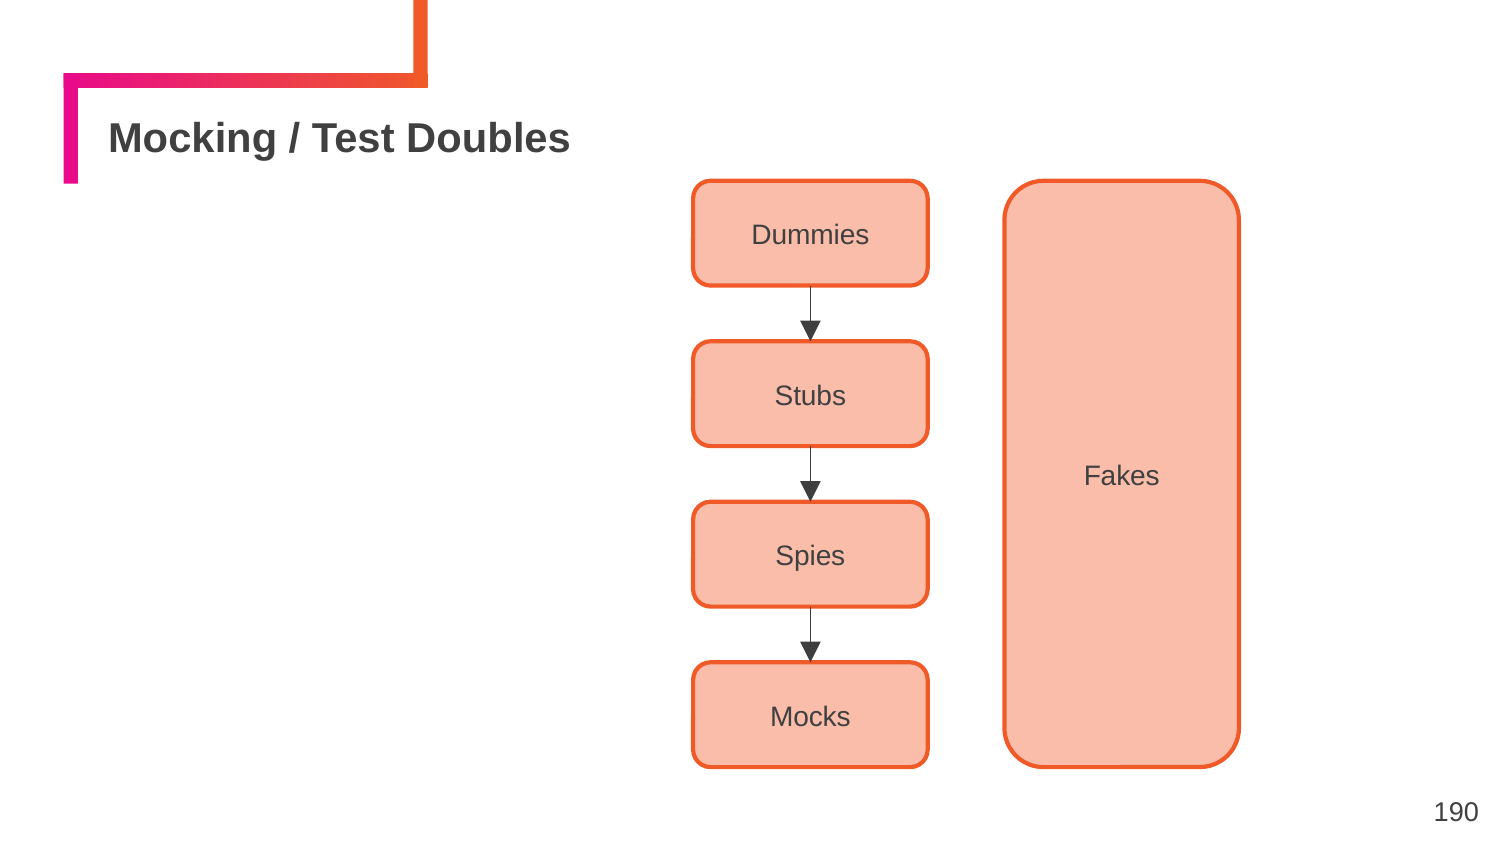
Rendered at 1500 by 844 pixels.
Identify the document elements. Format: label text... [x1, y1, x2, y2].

slide_number 190 [1403, 779, 1494, 844]
title Mocking / Test Doubles [100, 117, 1455, 169]
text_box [692, 180, 1240, 768]
